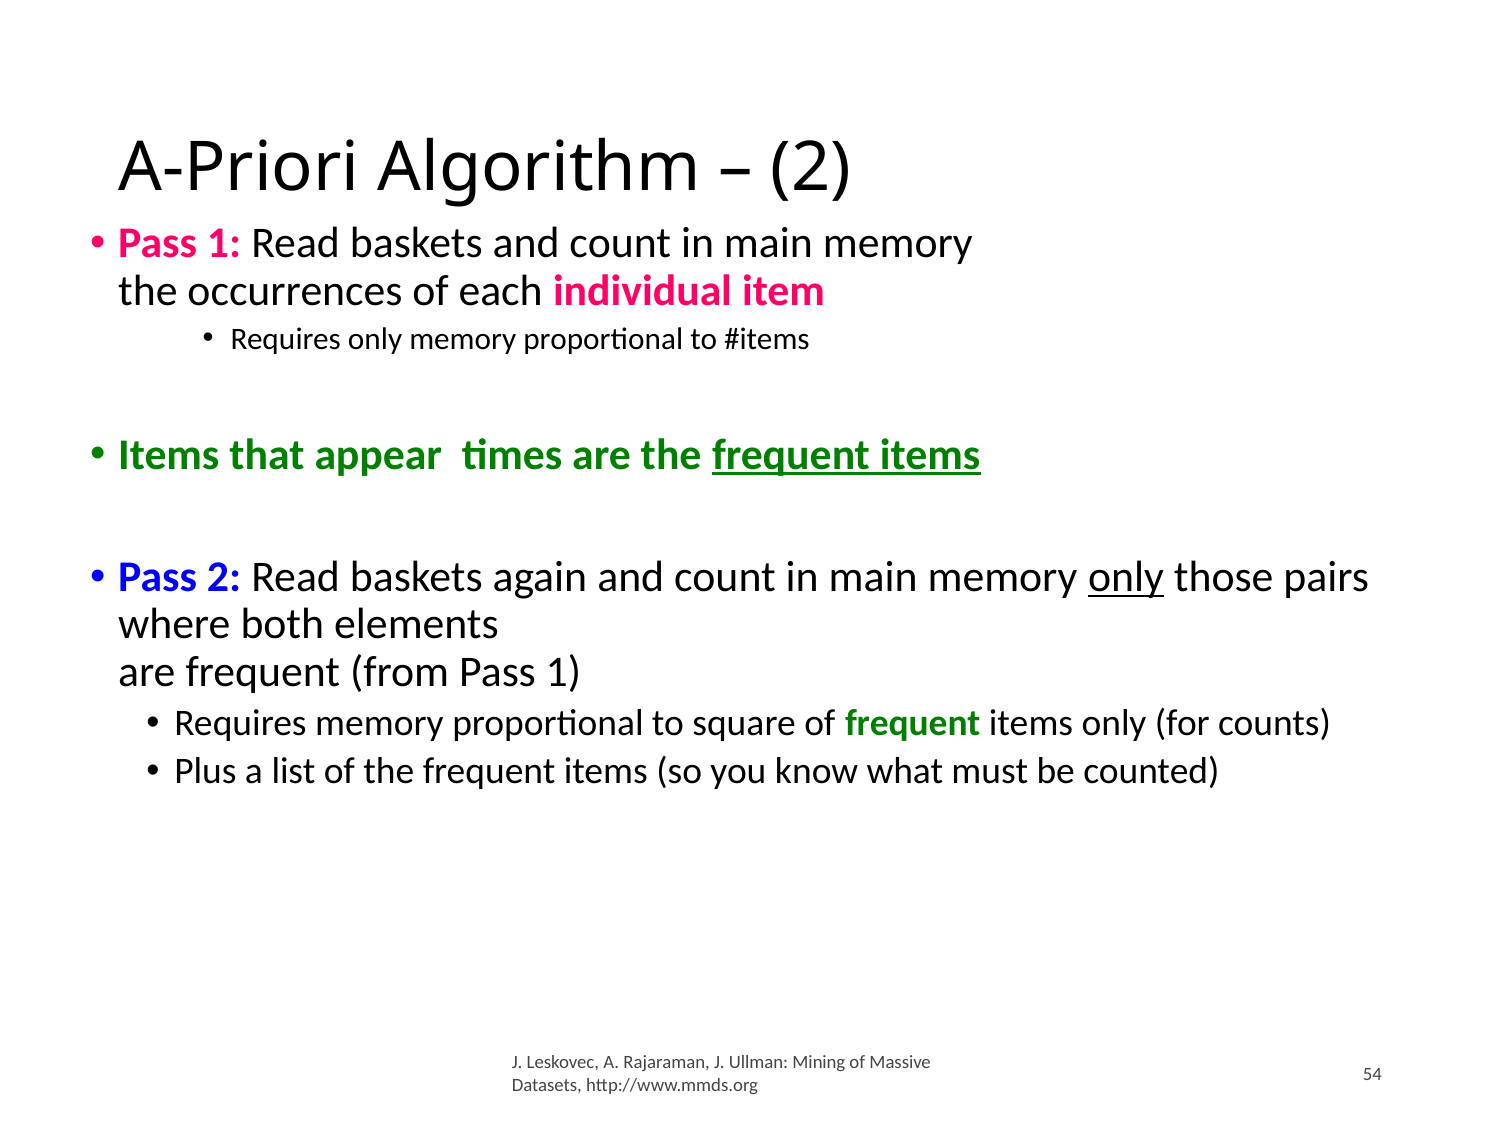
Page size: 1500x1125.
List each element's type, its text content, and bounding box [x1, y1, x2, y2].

slide_number 54 [1059, 1042, 1397, 1103]
footer J. Leskovec, A. Rajaraman, J. Ullman: Mining of Massive Datasets, http://www.mmds.org [496, 1042, 1004, 1103]
title A-Priori Algorithm – (2) [103, 59, 1397, 278]
